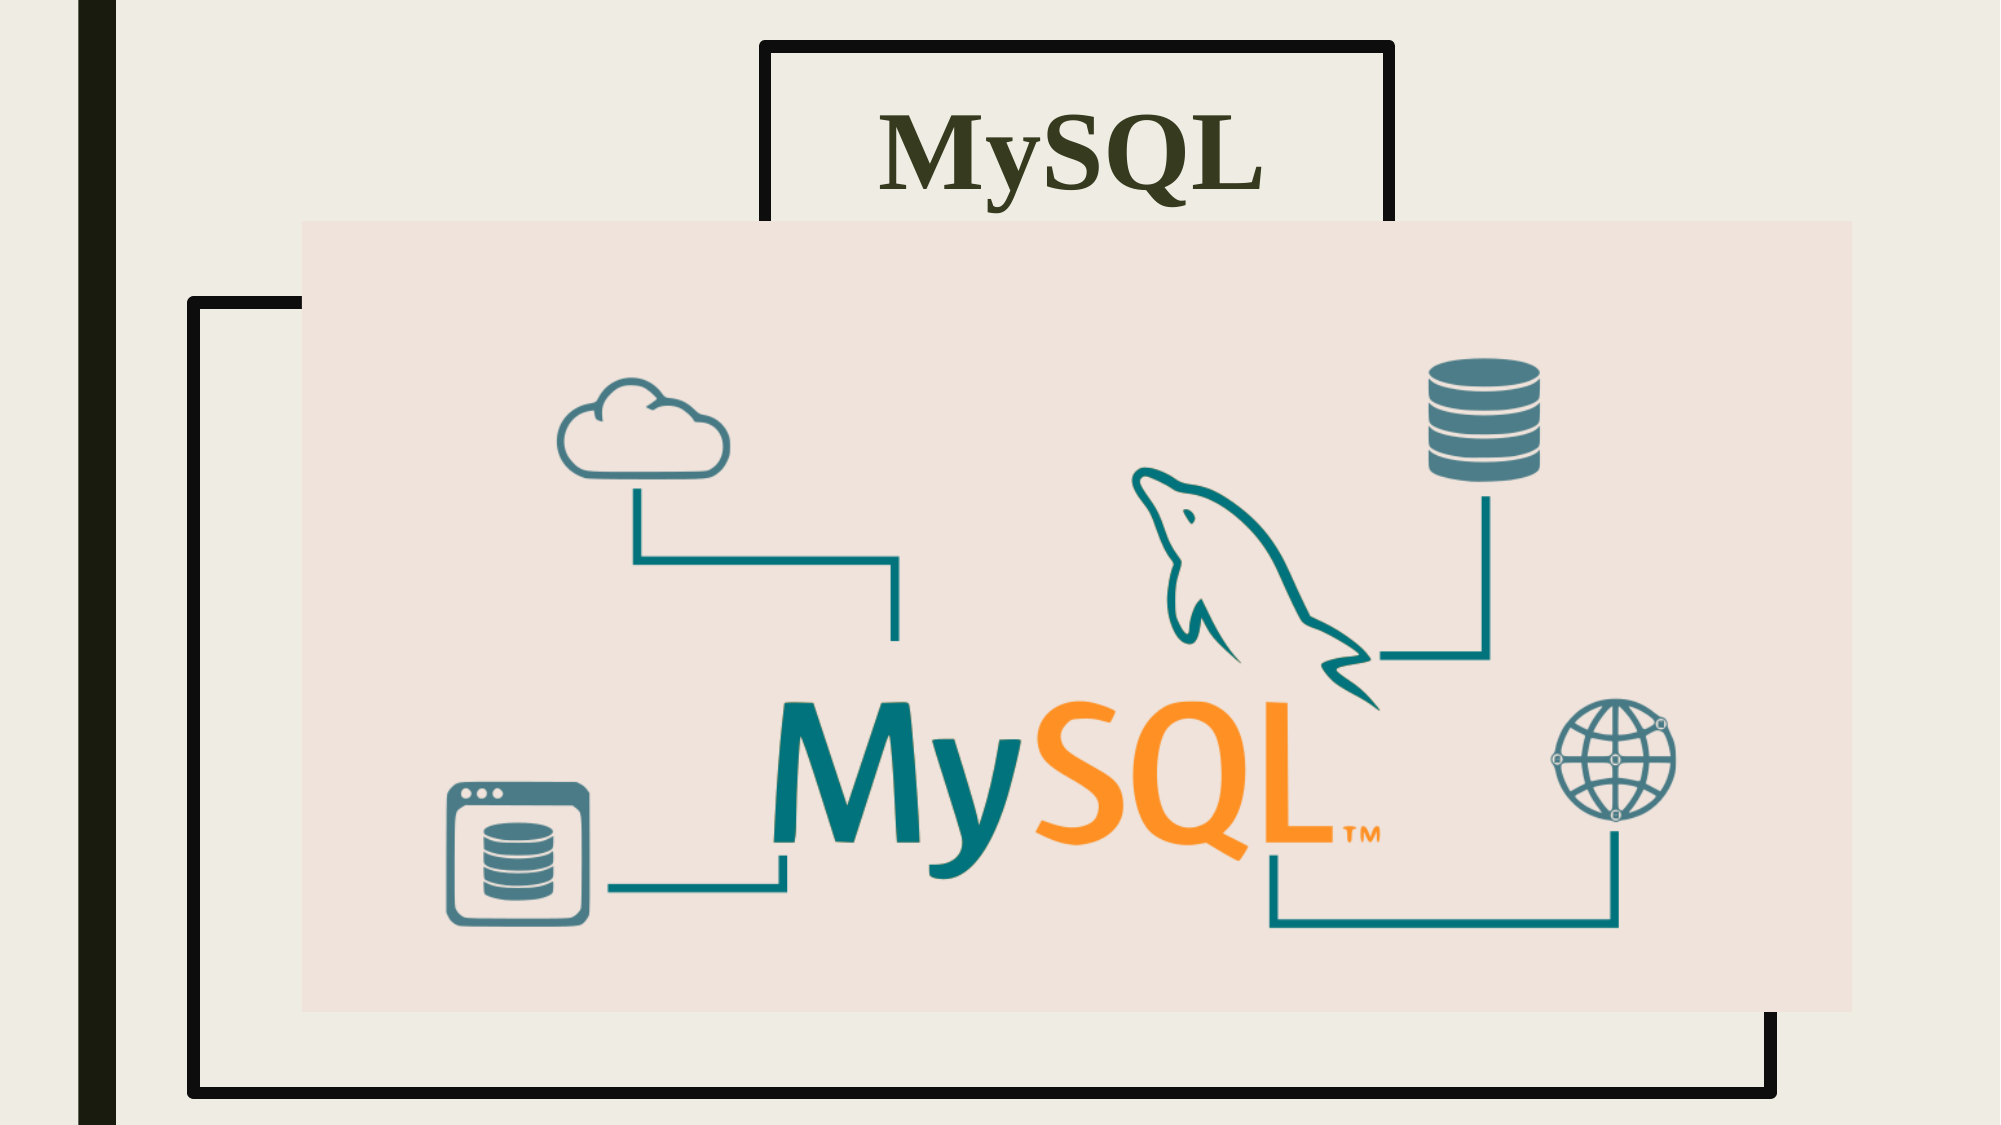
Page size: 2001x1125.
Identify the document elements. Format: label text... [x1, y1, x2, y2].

text_box [191, 300, 1773, 1096]
picture [301, 221, 1853, 1012]
text_box MySQL [864, 69, 1291, 220]
text_box [762, 43, 1392, 221]
